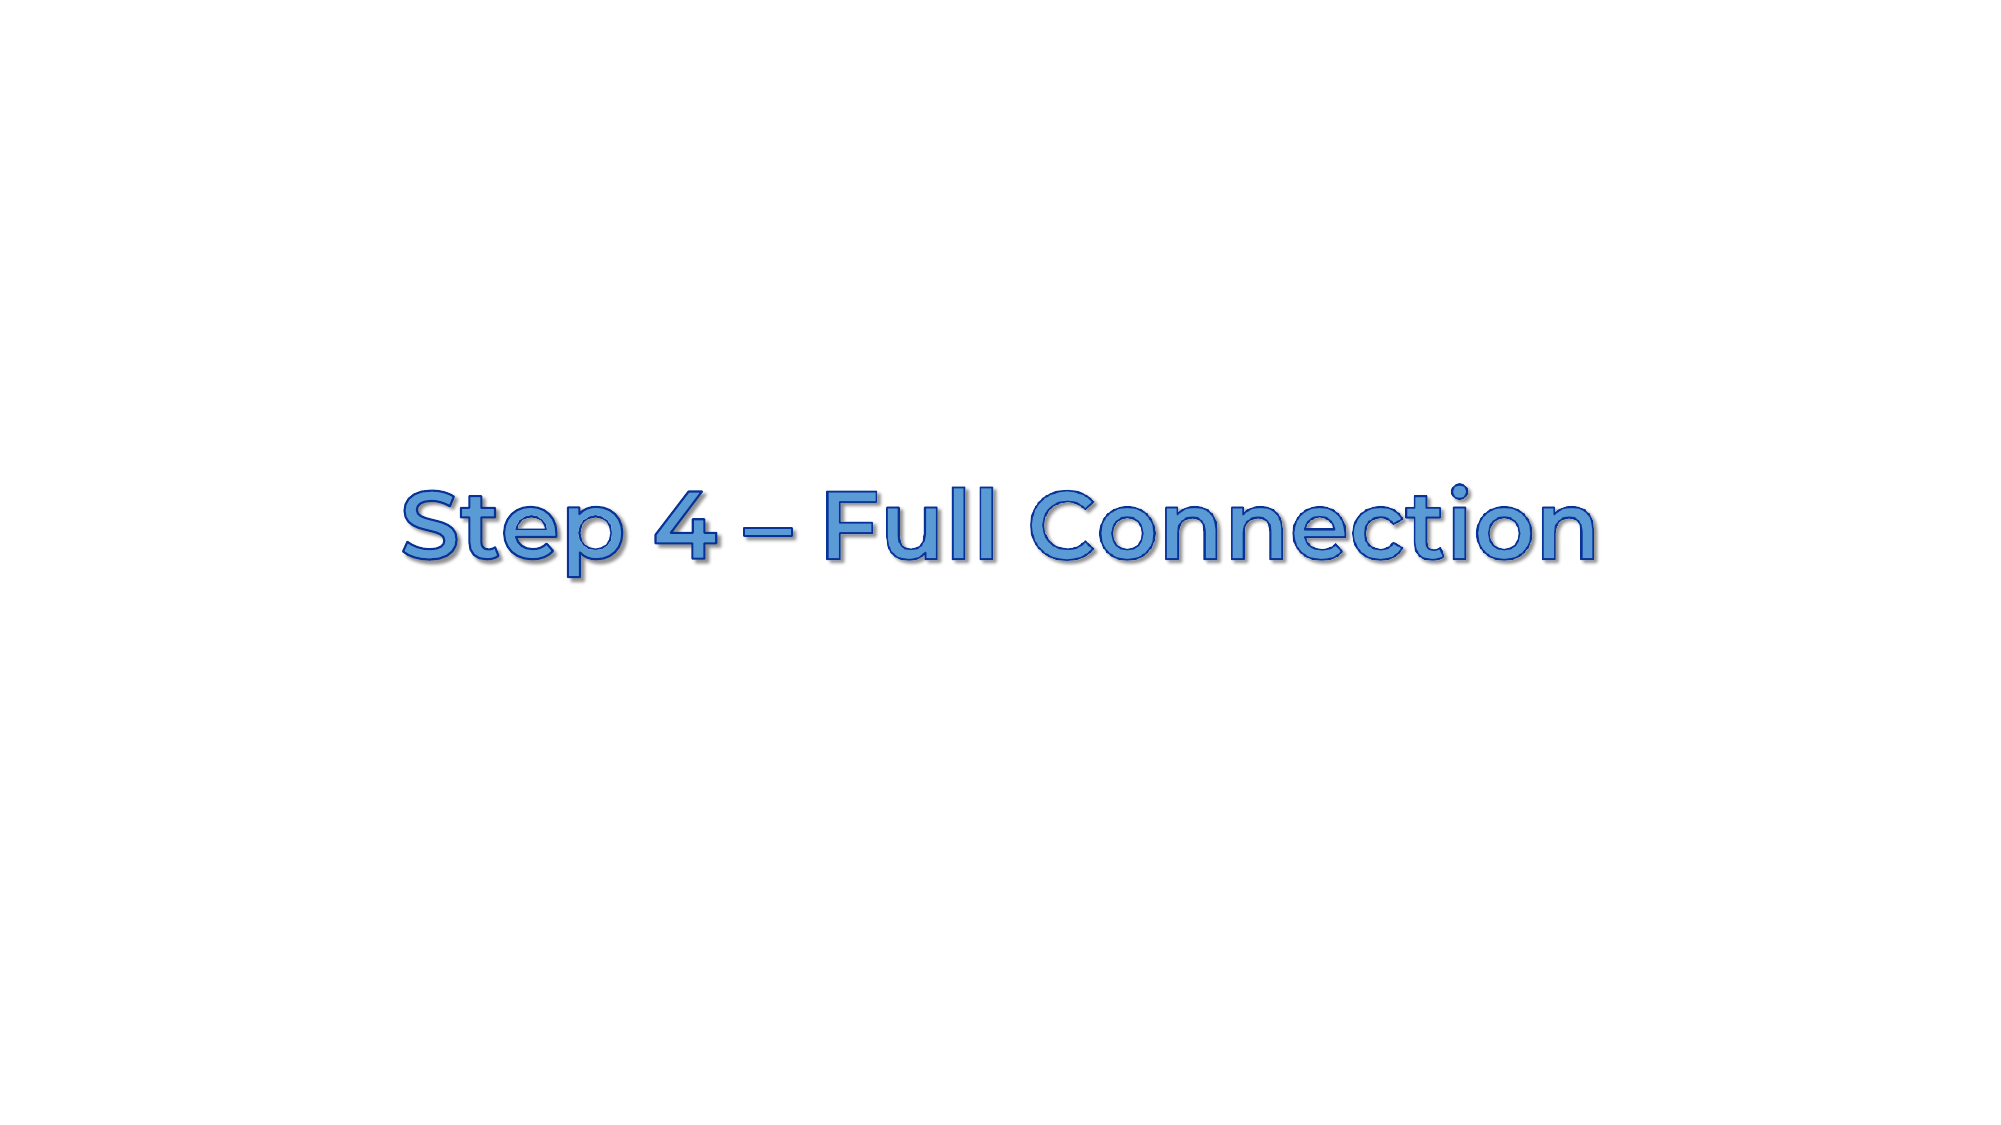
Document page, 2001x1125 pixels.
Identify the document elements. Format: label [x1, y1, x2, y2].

text_box [824, 481, 1603, 570]
text_box [740, 524, 802, 546]
text_box [399, 487, 726, 588]
